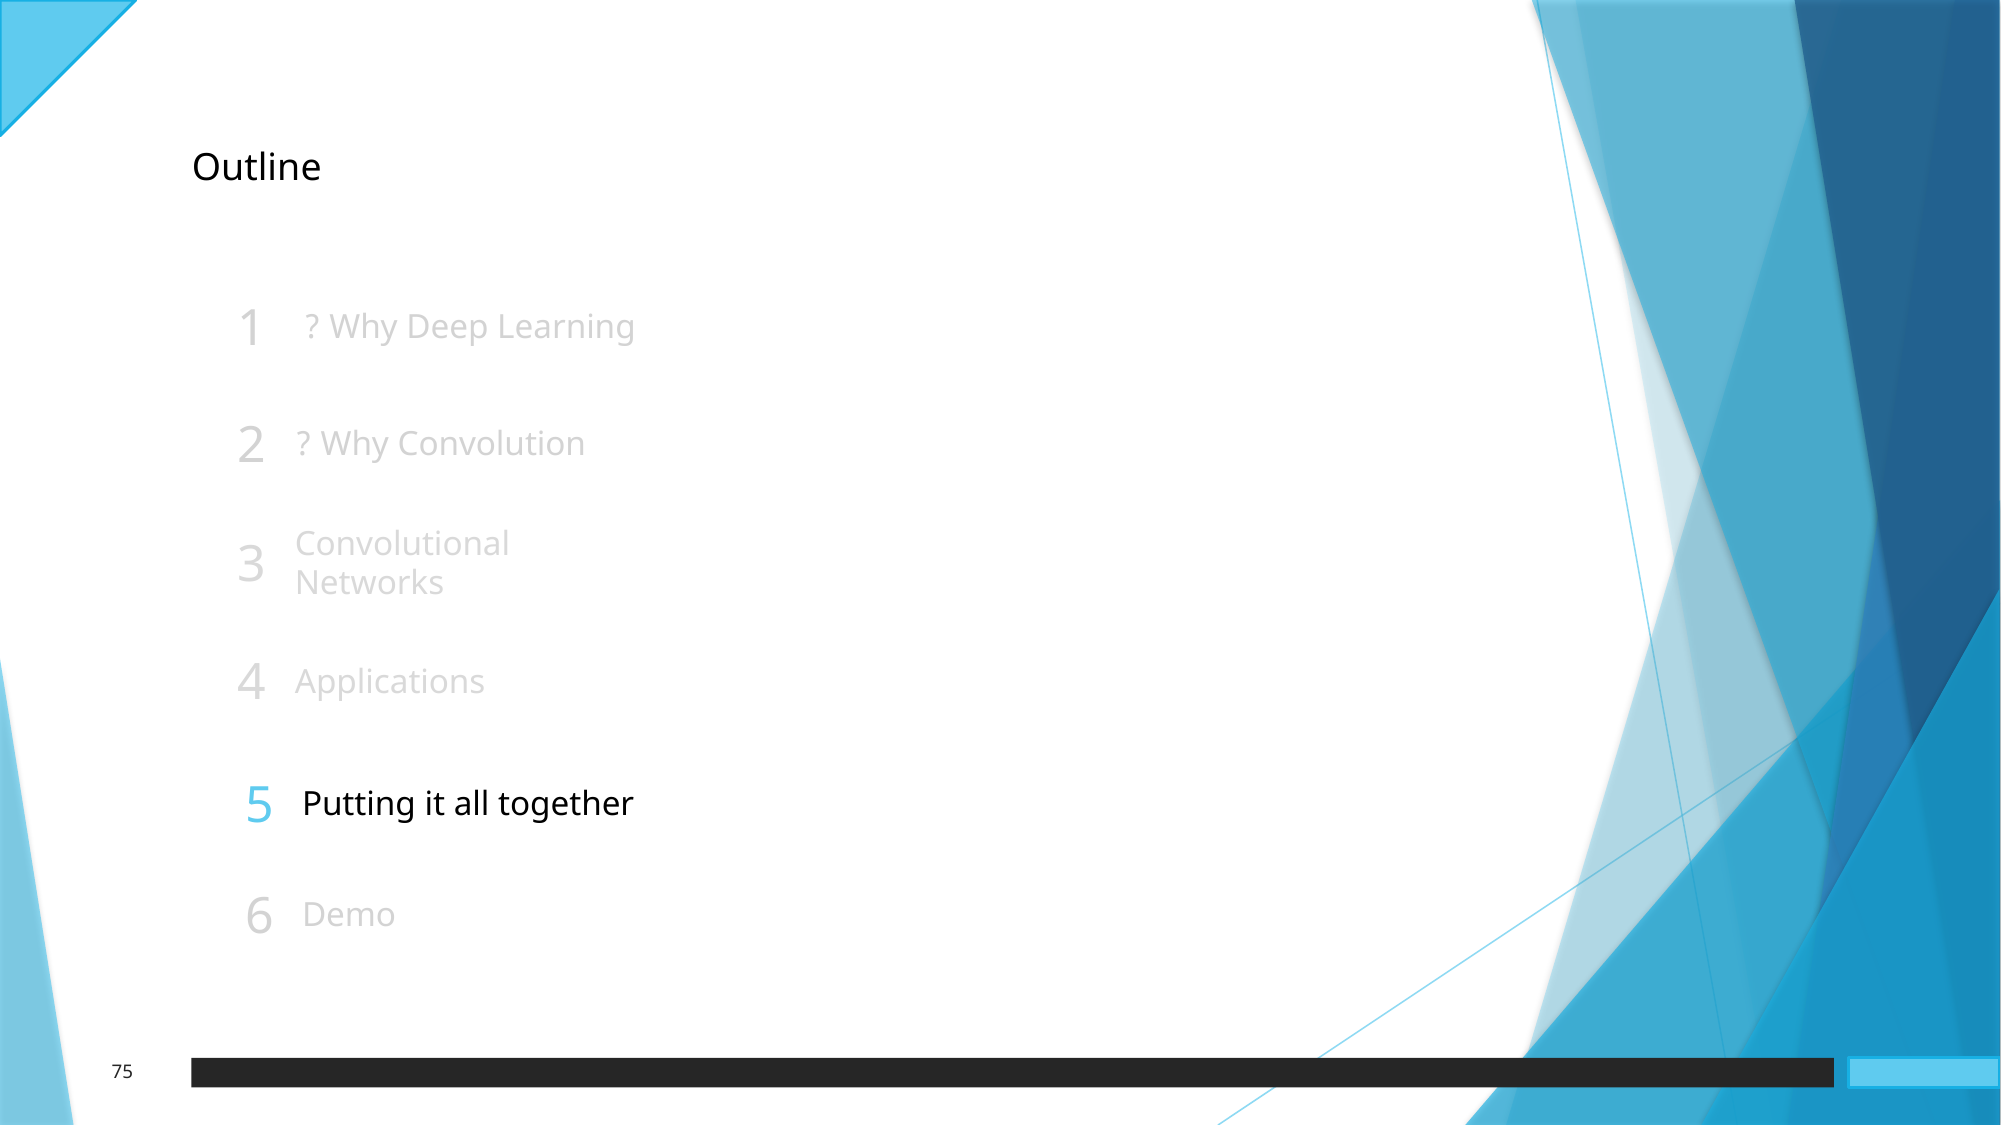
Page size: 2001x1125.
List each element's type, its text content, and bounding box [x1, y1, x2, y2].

slide_number 75 [67, 1042, 178, 1103]
text_box [0, 0, 138, 137]
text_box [148, 411, 716, 473]
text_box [148, 530, 729, 593]
text_box [1847, 1056, 2000, 1089]
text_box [156, 771, 736, 833]
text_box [148, 649, 729, 711]
text_box Outline [177, 135, 511, 196]
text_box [148, 294, 716, 356]
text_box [156, 882, 736, 944]
text_box [190, 1056, 1835, 1089]
